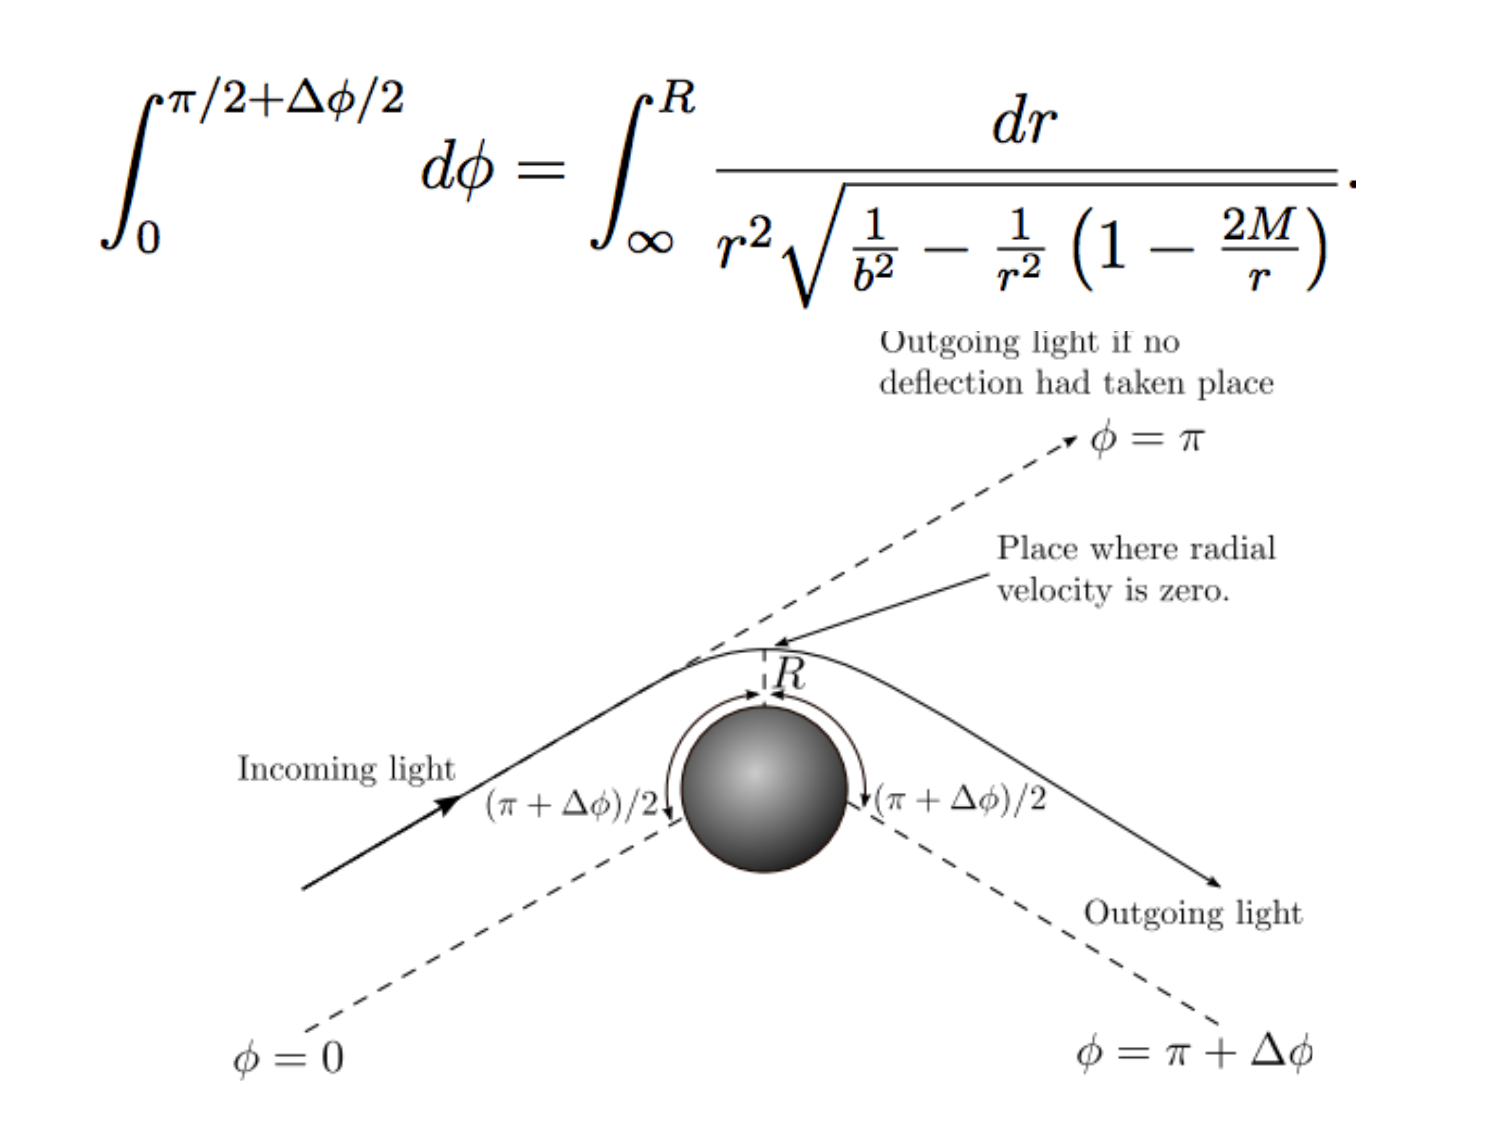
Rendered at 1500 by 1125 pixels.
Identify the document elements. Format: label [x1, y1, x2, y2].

picture [92, 31, 1356, 1082]
